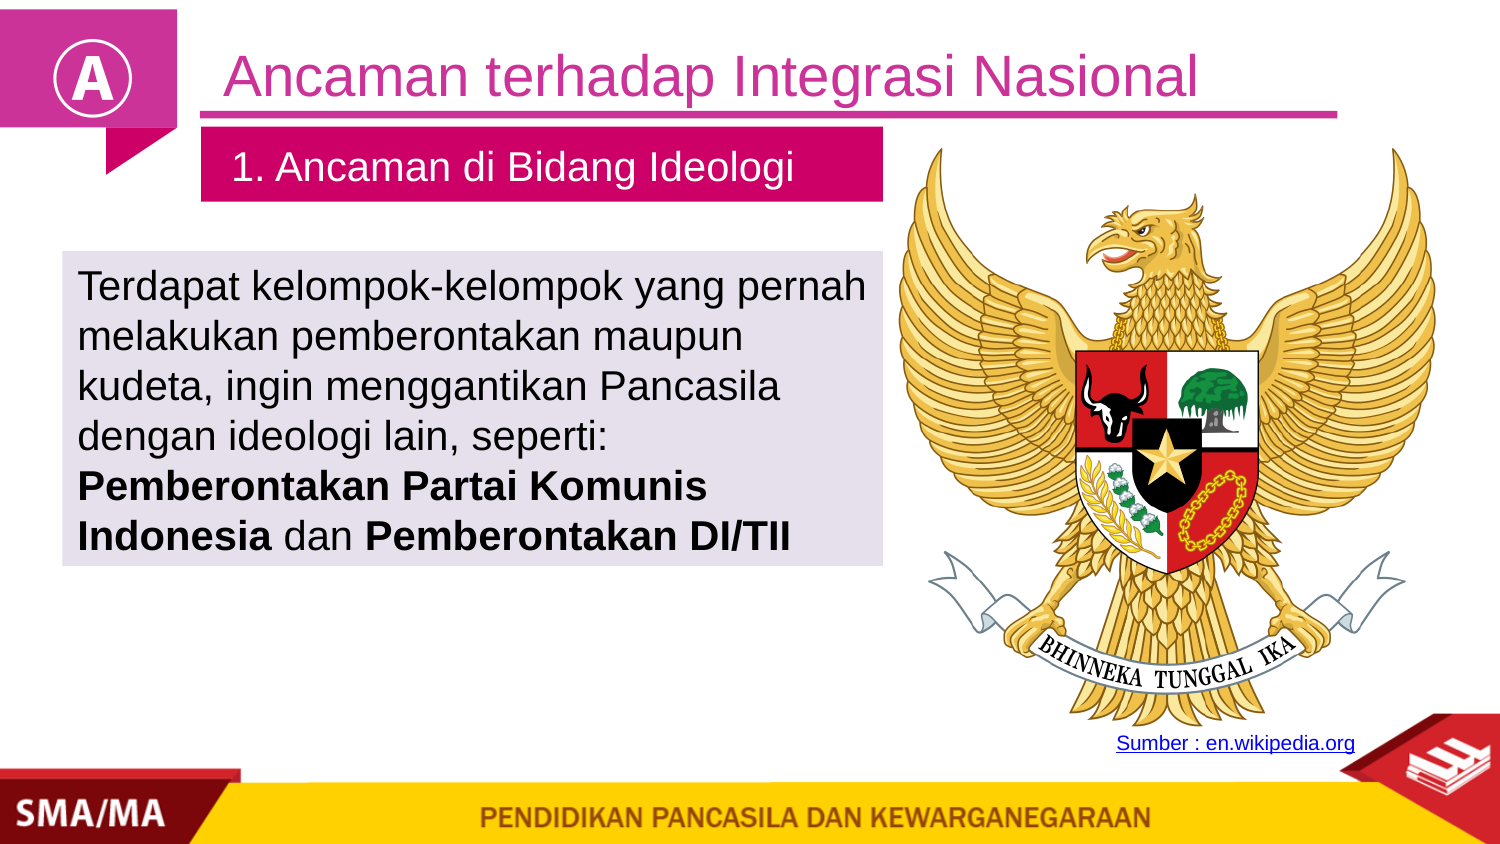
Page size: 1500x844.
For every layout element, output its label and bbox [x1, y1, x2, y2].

text_box [62, 126, 1438, 763]
picture [0, 708, 1500, 844]
text_box [0, 9, 1436, 175]
